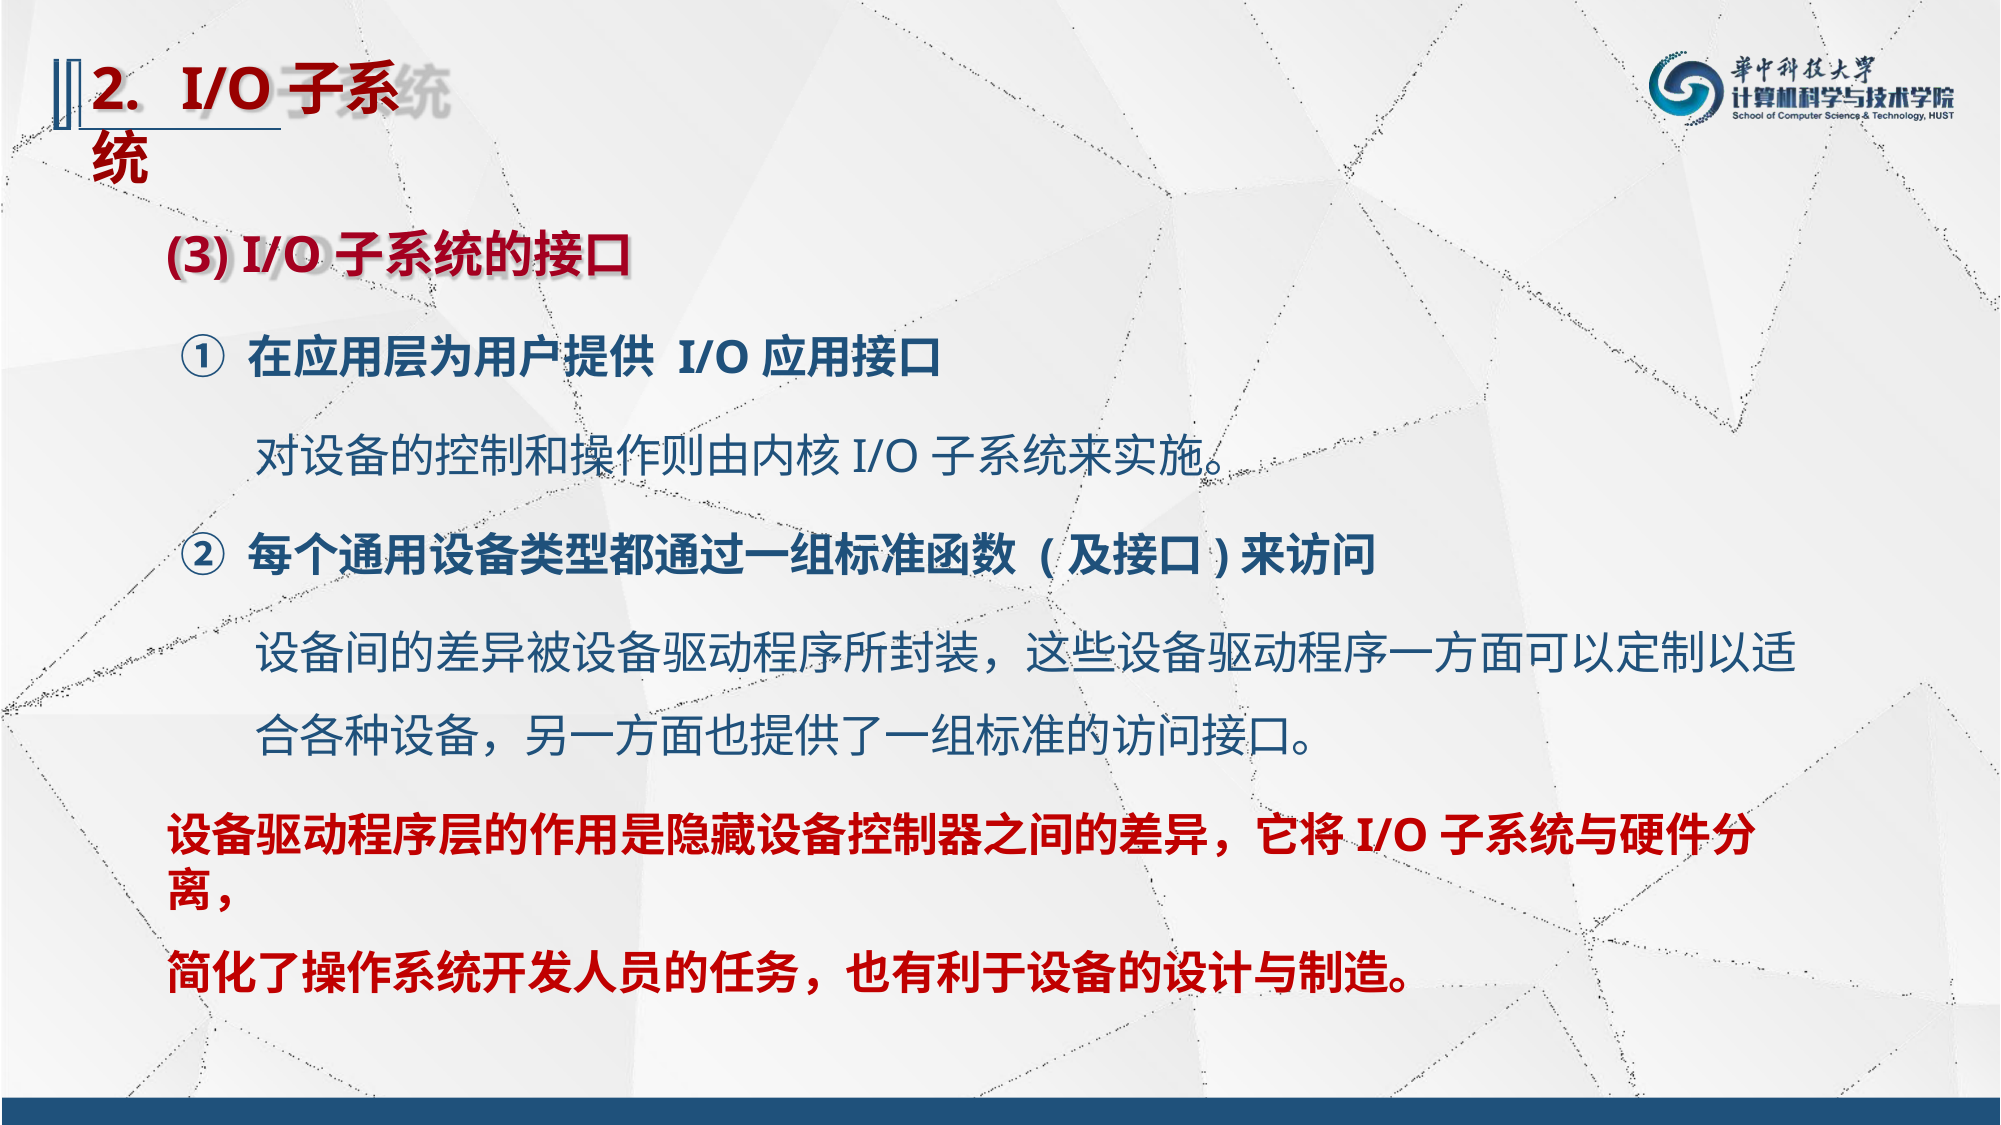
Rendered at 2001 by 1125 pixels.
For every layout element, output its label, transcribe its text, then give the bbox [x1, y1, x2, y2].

picture [0, 0, 2000, 1125]
text_box (3) I/O子系统的接口 ① 在应用层为用户提供 I/O应用接口 对设备的控制和操作则由内核I/O子系统来实施。 ② 每个通用设备类型都通过一组标准函数 (及接口)来访问 设备间的差异被设备驱动程序所封装，这些设备驱动程序一方面可以定制以适 合各种设备，另一方面也提供了一组标准的访问接口。 设备驱动程序层的作用是隐藏设备控制器之间的差异，它将I/O子系统与硬件分离， 简化了操作系统开发人员的任务，也有利于设备的设计与制造。 [164, 220, 1848, 999]
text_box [55, 34, 490, 165]
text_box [135, 207, 669, 320]
title 2. I/O子系统 [89, 172, 451, 240]
